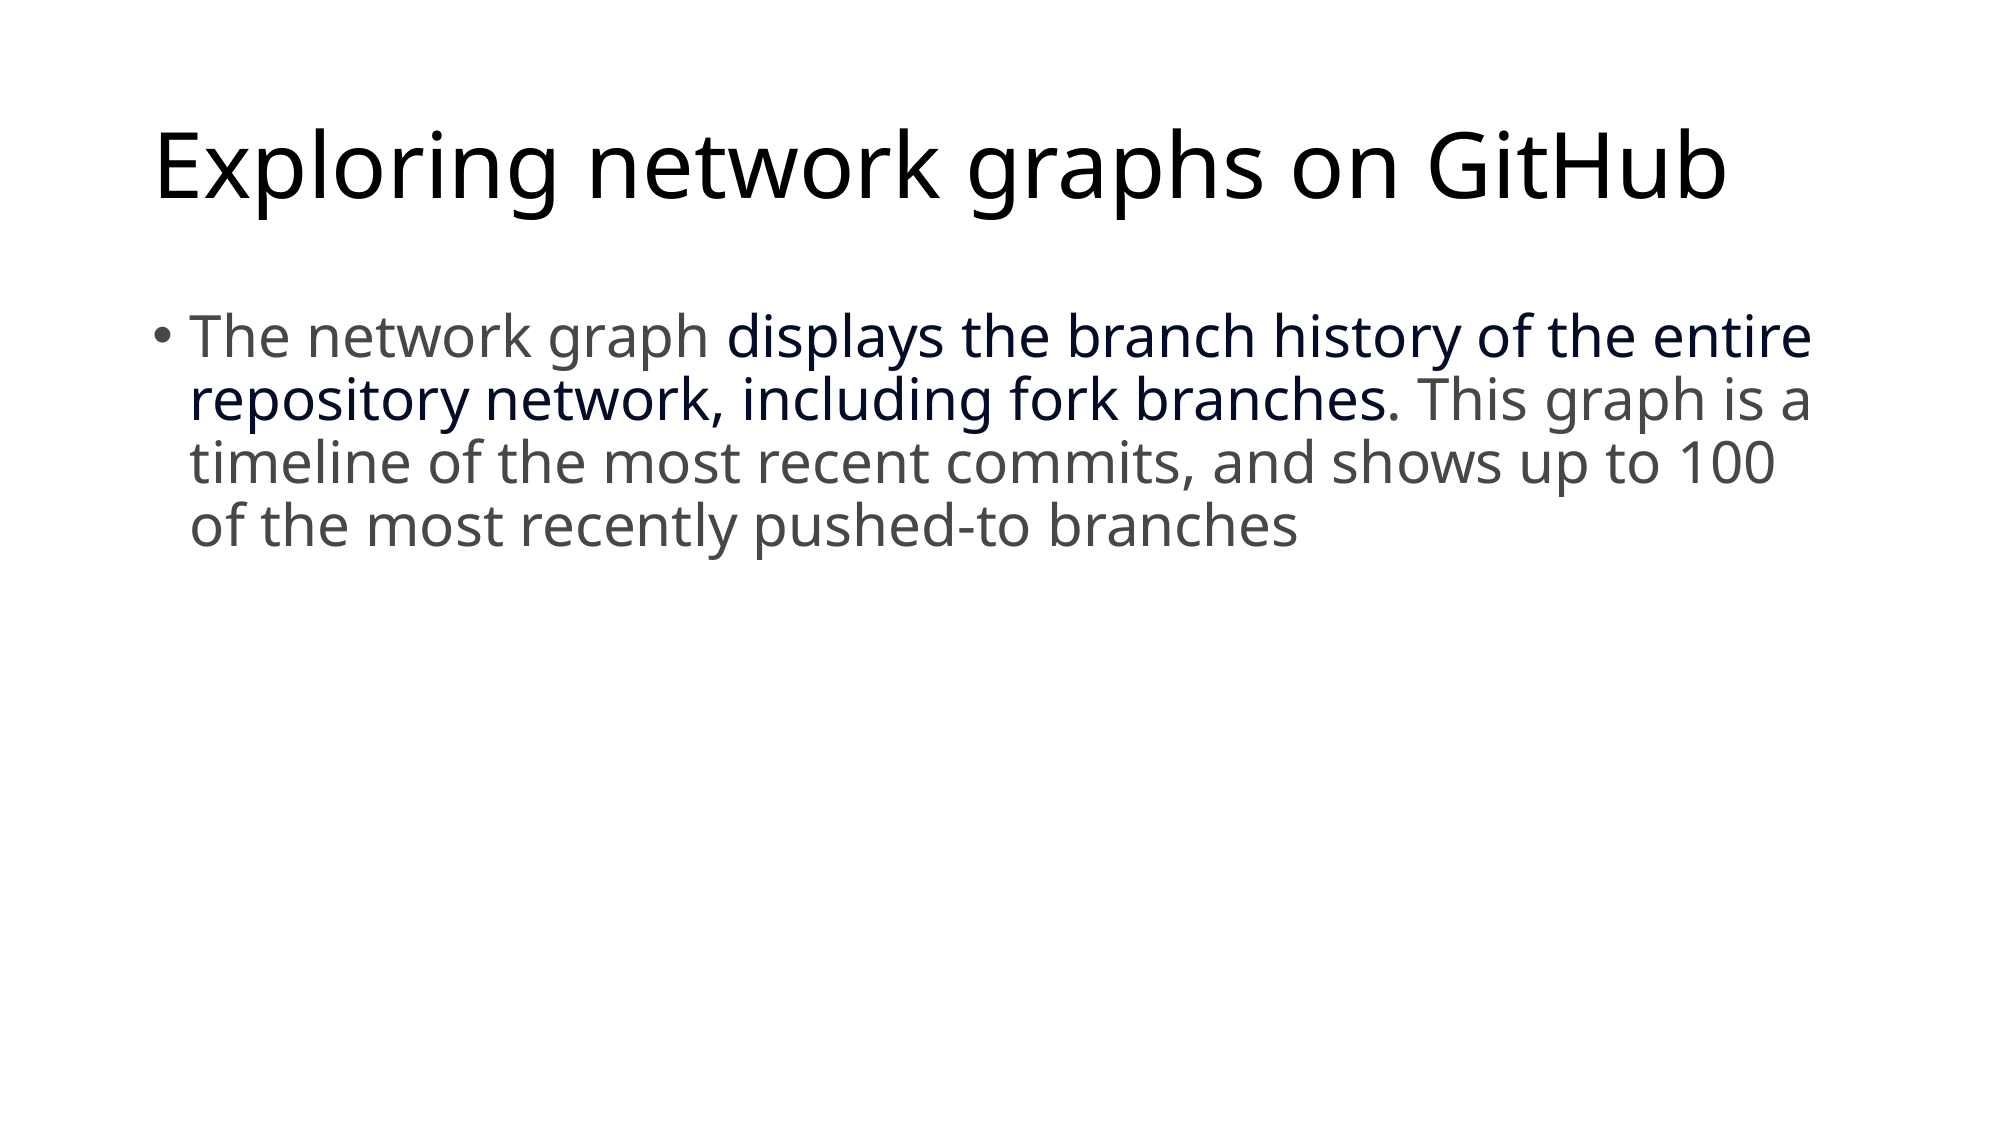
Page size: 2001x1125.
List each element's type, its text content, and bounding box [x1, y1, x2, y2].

title Exploring network graphs on GitHub [137, 59, 1863, 278]
list The network graph displays the branch history of the entire repository network, including fork branches. This graph is a timeline of the most recent commits, and shows up to 100 of the most recently pushed-to branches [137, 299, 1863, 1014]
